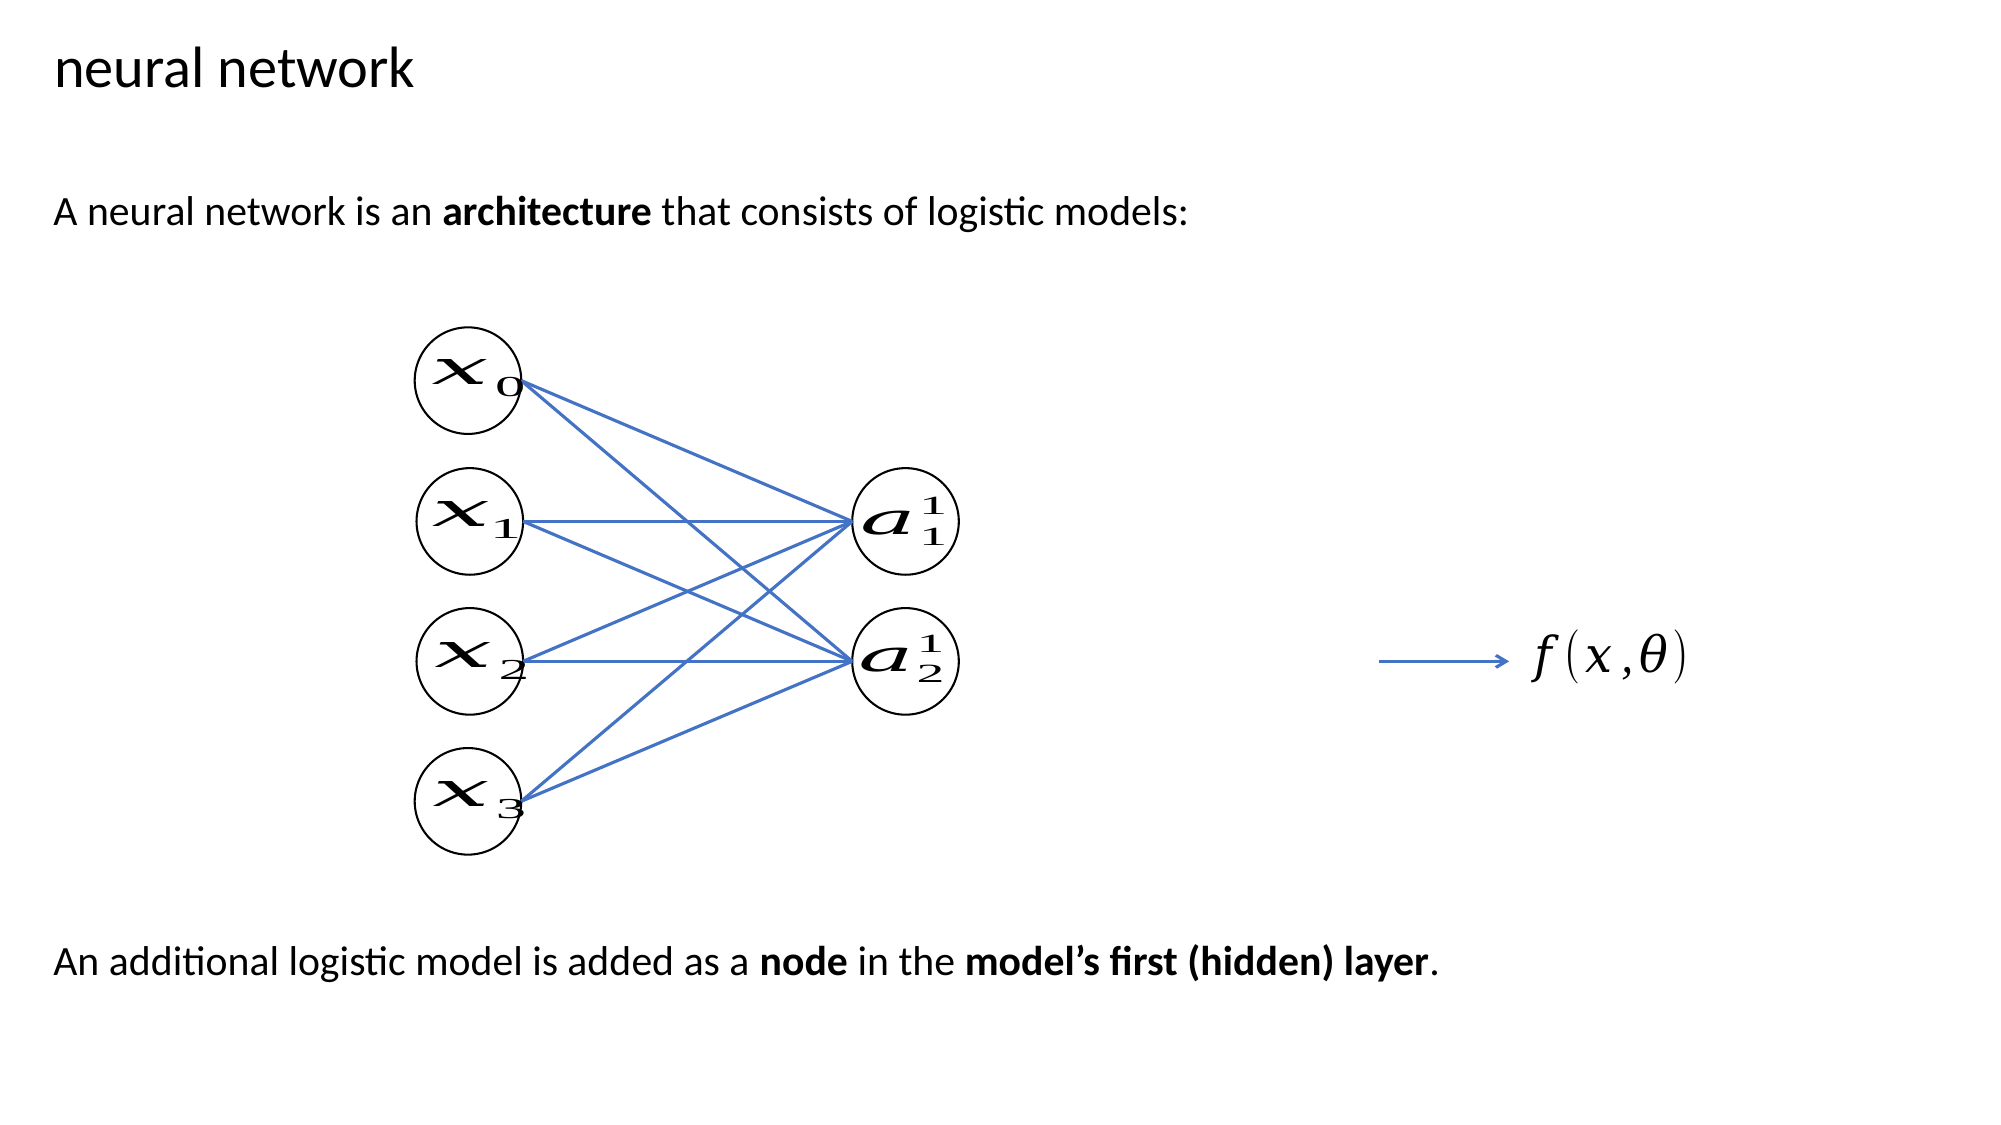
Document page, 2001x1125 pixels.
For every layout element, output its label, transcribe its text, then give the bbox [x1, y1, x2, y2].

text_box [521, 521, 853, 661]
text_box [853, 467, 960, 576]
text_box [521, 380, 853, 521]
text_box A neural network is an architecture that consists of logistic models: An additional logistic model is added as a node in the model’s first (hidden) layer. [38, 176, 1883, 992]
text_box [521, 661, 853, 802]
text_box neural network [39, 21, 1967, 107]
text_box [516, 803, 523, 810]
text_box [413, 326, 523, 435]
text_box [415, 467, 521, 576]
text_box [853, 607, 960, 716]
text_box [413, 747, 521, 856]
text_box [415, 607, 521, 716]
